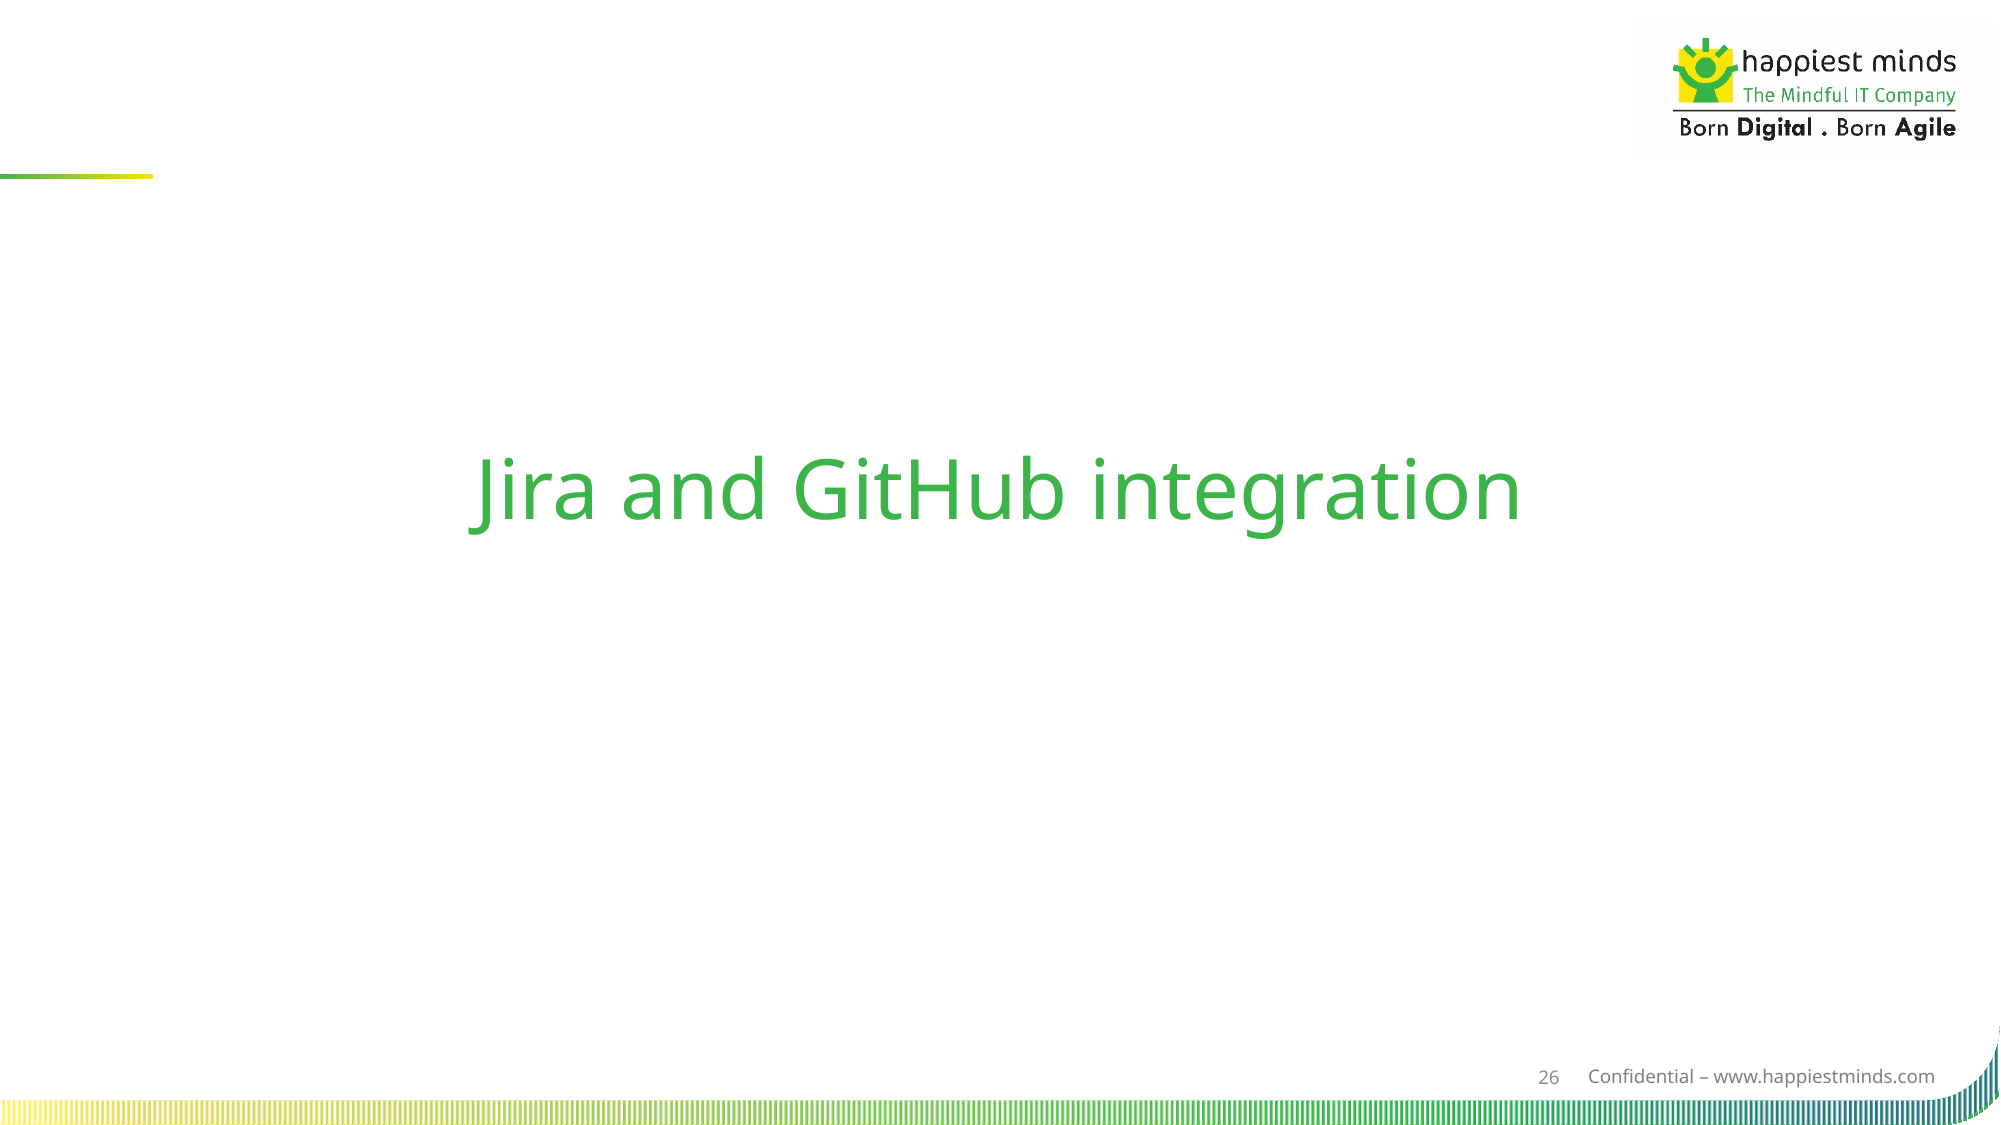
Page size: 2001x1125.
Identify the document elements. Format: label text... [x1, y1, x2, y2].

picture [0, 985, 2000, 1125]
picture [1634, 18, 1994, 160]
slide_number 26 [1124, 1048, 1575, 1109]
list Jira and GitHub integration [200, 409, 1800, 563]
